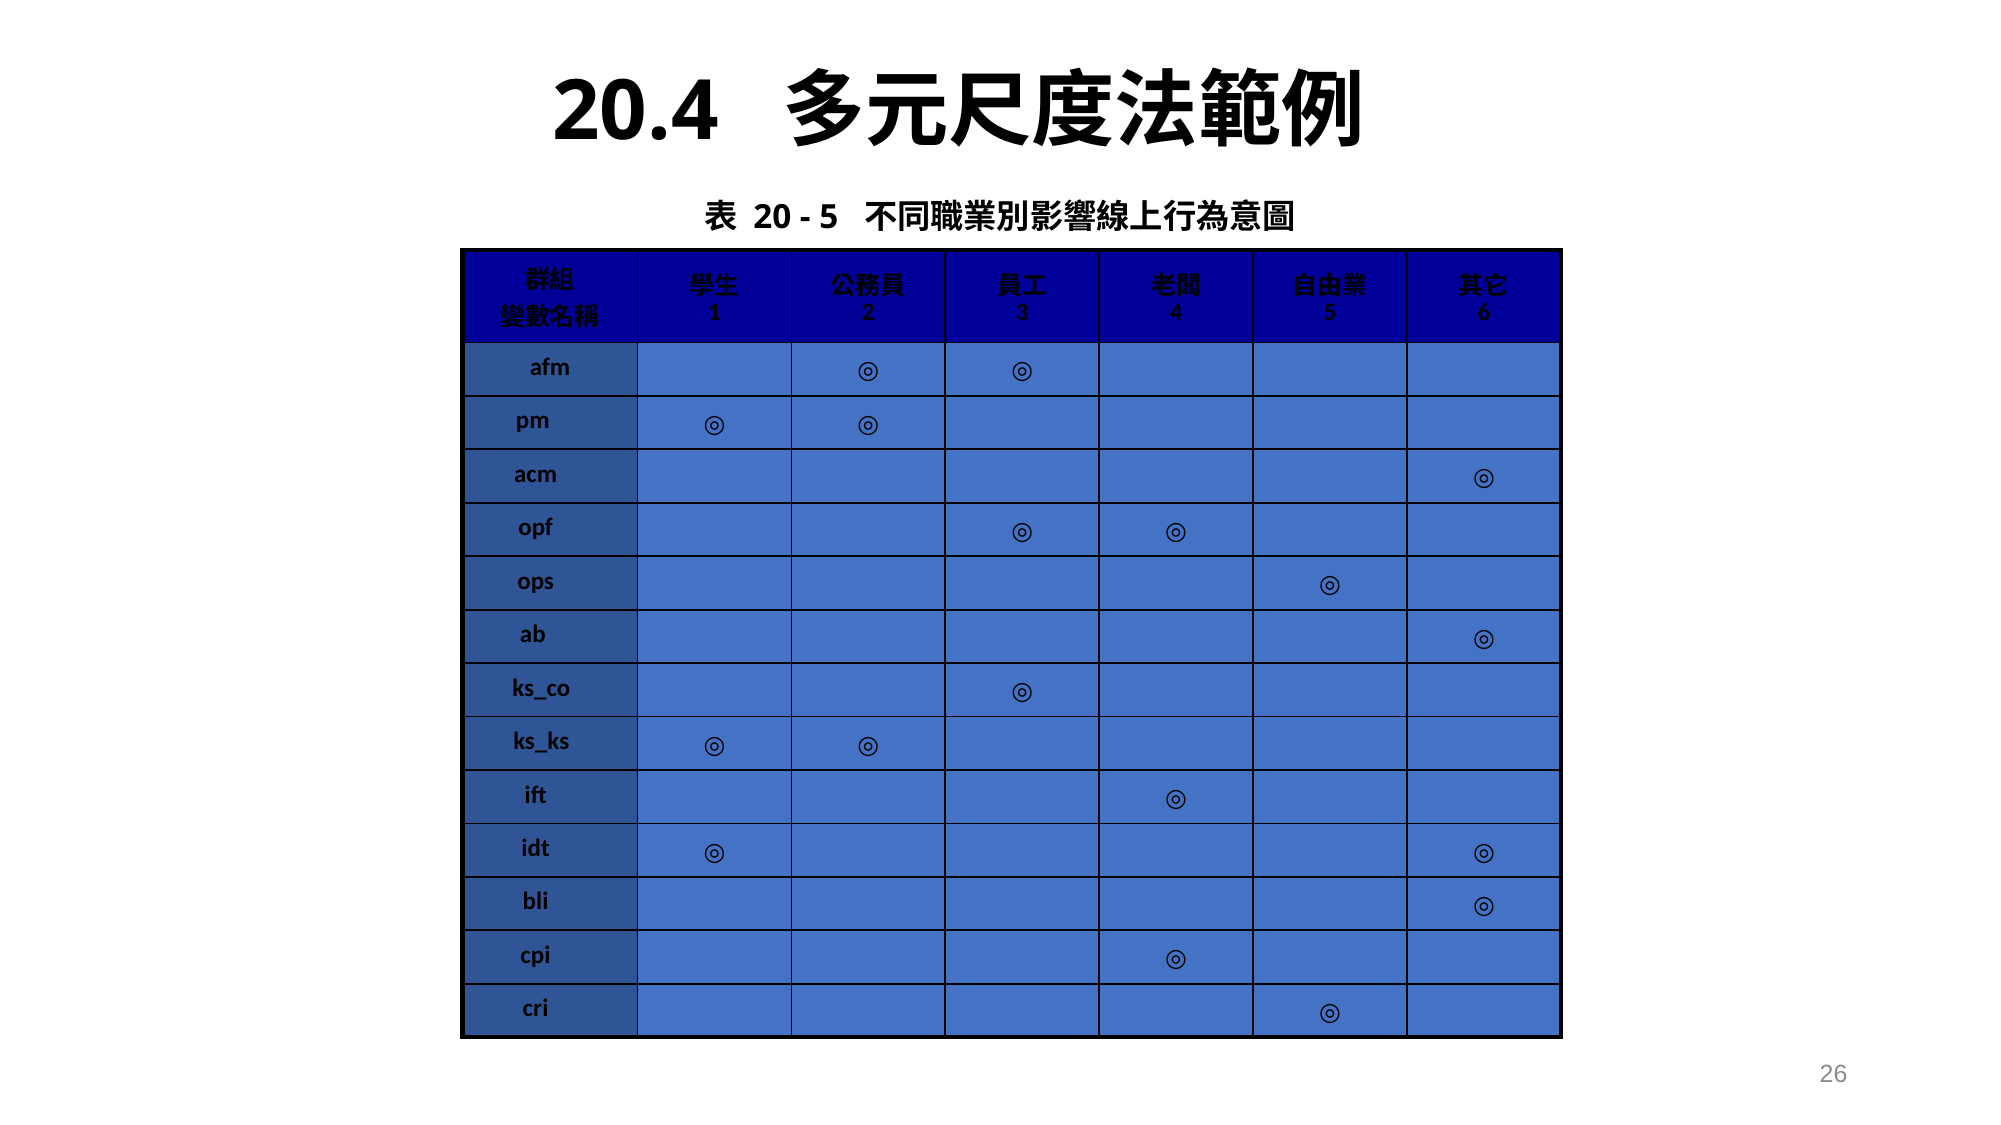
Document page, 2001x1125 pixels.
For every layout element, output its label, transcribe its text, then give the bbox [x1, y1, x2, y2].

table_cell [946, 931, 1098, 983]
table_cell pm [465, 397, 637, 448]
table_header 老闆 4 [1100, 252, 1252, 342]
table_cell [638, 343, 791, 395]
table_cell [1254, 504, 1406, 555]
table_cell [1408, 931, 1559, 983]
table_cell [792, 878, 944, 929]
table_cell ◎ [946, 343, 1098, 395]
table_cell ◎ [1100, 504, 1252, 555]
table_cell [1100, 824, 1252, 876]
table_cell [638, 611, 791, 662]
table_cell [792, 771, 944, 823]
table_cell [638, 771, 791, 823]
table_header 學生 1 [638, 252, 791, 342]
table_cell ◎ [1408, 611, 1559, 662]
table_cell [1408, 717, 1559, 769]
table_cell bli [465, 878, 637, 929]
table_cell [792, 611, 944, 662]
table_cell [1408, 397, 1559, 448]
table_cell cri [465, 985, 637, 1035]
table_cell ◎ [1254, 557, 1406, 609]
table_cell [1254, 450, 1406, 502]
table_cell [1100, 343, 1252, 395]
table_cell ◎ [946, 504, 1098, 555]
table_cell [1100, 611, 1252, 662]
table_cell [1408, 343, 1559, 395]
table_cell ◎ [1100, 771, 1252, 823]
table_cell [946, 985, 1098, 1035]
table_cell ks_co [465, 664, 637, 716]
table_cell [1254, 664, 1406, 716]
table_cell ◎ [638, 824, 791, 876]
table_cell [1254, 611, 1406, 662]
table_cell ◎ [946, 664, 1098, 716]
table_cell [1408, 504, 1559, 555]
table_cell ◎ [792, 717, 944, 769]
table_cell [638, 557, 791, 609]
table_cell ◎ [1254, 985, 1406, 1035]
table_cell [1100, 664, 1252, 716]
table_cell [1254, 717, 1406, 769]
table_cell [638, 450, 791, 502]
table_cell [1408, 664, 1559, 716]
table_cell [1254, 878, 1406, 929]
table_cell acm [465, 450, 637, 502]
table_cell [638, 985, 791, 1035]
table_cell [946, 397, 1098, 448]
table_cell [1100, 878, 1252, 929]
table_cell [638, 664, 791, 716]
table_header 其它 6 [1408, 252, 1559, 342]
slide_number 26 [1412, 1042, 1863, 1103]
table_cell [638, 878, 791, 929]
table_cell [792, 931, 944, 983]
table_cell [792, 557, 944, 609]
table_cell ift [465, 771, 637, 823]
table_cell [638, 504, 791, 555]
table_header 自由業 5 [1254, 252, 1406, 342]
table_cell [946, 878, 1098, 929]
table_header 員工 3 [946, 252, 1098, 342]
table_cell [792, 664, 944, 716]
table_cell [946, 450, 1098, 502]
table_cell [946, 557, 1098, 609]
table_cell opf [465, 504, 637, 555]
table_cell [1254, 771, 1406, 823]
table_cell ks_ks [465, 717, 637, 769]
table_cell ab [465, 611, 637, 662]
table_cell ◎ [638, 717, 791, 769]
table_cell [946, 611, 1098, 662]
table_cell [946, 771, 1098, 823]
table_cell [1254, 343, 1406, 395]
table_cell ops [465, 557, 637, 609]
text_box 20.4 多元尺度法範例 [537, 37, 1613, 175]
table_cell [1254, 824, 1406, 876]
table_cell idt [465, 824, 637, 876]
table_cell afm [465, 343, 637, 395]
table_header 公務員 2 [792, 252, 944, 342]
table_cell ◎ [1100, 931, 1252, 983]
table_cell [1254, 931, 1406, 983]
table_cell [946, 717, 1098, 769]
table_cell [1100, 450, 1252, 502]
table_cell [1408, 771, 1559, 823]
table_cell [1100, 557, 1252, 609]
table_cell [792, 450, 944, 502]
table_cell [1100, 717, 1252, 769]
text_box 表 20 - 5 不同職業別影響線上行為意圖 [689, 187, 1312, 243]
table_cell [1408, 557, 1559, 609]
table_cell [638, 931, 791, 983]
table_cell [1100, 397, 1252, 448]
table_cell [946, 824, 1098, 876]
table_cell [1408, 985, 1559, 1035]
table_cell [1100, 985, 1252, 1035]
table_cell ◎ [638, 397, 791, 448]
table_cell cpi [465, 931, 637, 983]
table_cell ◎ [1408, 878, 1559, 929]
table_cell [792, 985, 944, 1035]
table_cell ◎ [1408, 824, 1559, 876]
table_cell ◎ [792, 397, 944, 448]
table_cell ◎ [1408, 450, 1559, 502]
table_header 群組 變數名稱 [465, 252, 637, 342]
table_cell [1254, 397, 1406, 448]
table_cell [792, 824, 944, 876]
table_cell ◎ [792, 343, 944, 395]
table_cell [792, 504, 944, 555]
